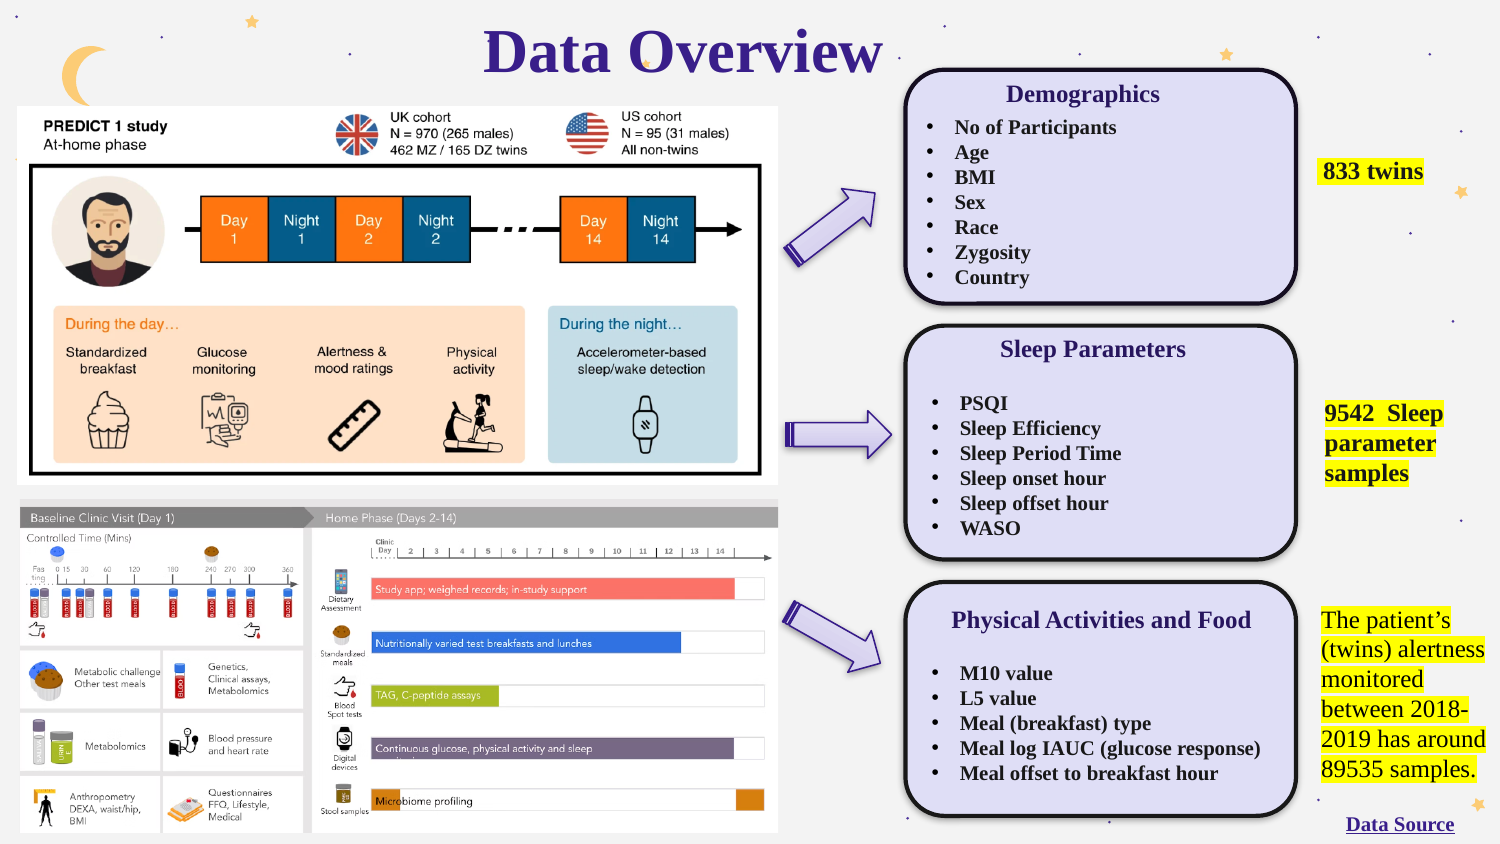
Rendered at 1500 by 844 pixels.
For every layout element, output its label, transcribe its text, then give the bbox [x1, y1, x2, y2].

text_box [904, 324, 1297, 561]
text_box No of Participants Age BMI Sex Race Zygosity Country [911, 106, 1252, 296]
text_box Physical Activities and Food [936, 595, 1274, 641]
text_box 9542 Sleep parameter samples [1309, 389, 1474, 495]
text_box M10 value L5 value Meal (breakfast) type Meal log IAUC (glucose response) Meal offset to breakfast hour [916, 652, 1296, 792]
picture [16, 105, 779, 486]
text_box [785, 409, 893, 460]
text_box [783, 600, 882, 674]
text_box 833 twins [1302, 147, 1500, 193]
text_box PSQI Sleep Efficiency Sleep Period Time Sleep onset hour Sleep offset hour WASO [916, 382, 1257, 547]
text_box Data Source [1330, 803, 1492, 844]
text_box [904, 68, 1297, 305]
text_box Demographics [991, 69, 1211, 106]
title Data Overview [483, 9, 928, 70]
picture [19, 499, 779, 833]
text_box [904, 581, 1297, 817]
text_box [783, 187, 876, 268]
text_box The patient’s (twins) alertness monitored between 2018-2019 has around 89535 samples. [1306, 595, 1500, 791]
text_box Sleep Parameters [985, 325, 1205, 371]
